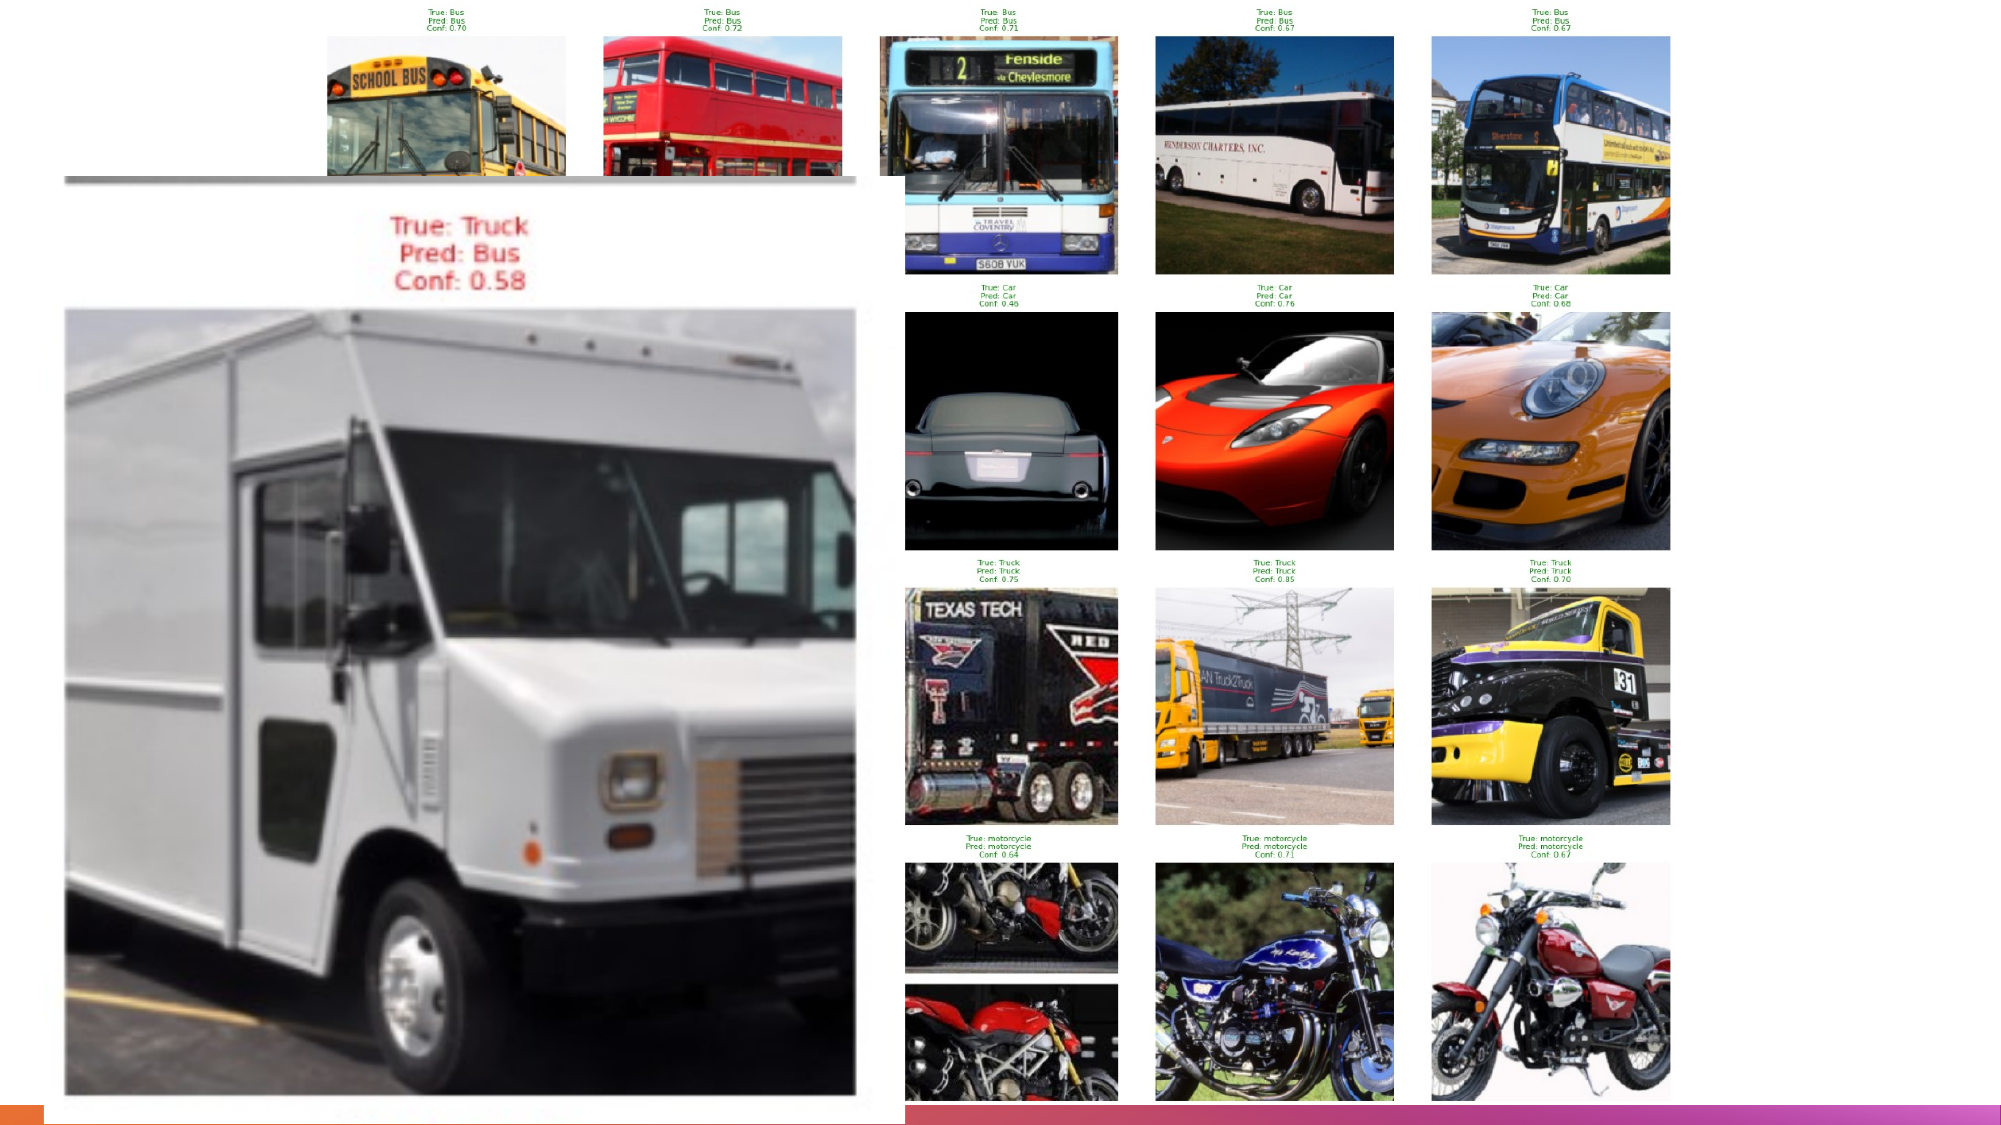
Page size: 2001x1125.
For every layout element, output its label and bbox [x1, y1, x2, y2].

text_box [906, 1104, 2000, 1125]
list [320, 2, 1677, 1104]
picture [43, 176, 906, 1125]
text_box [0, 1104, 43, 1125]
